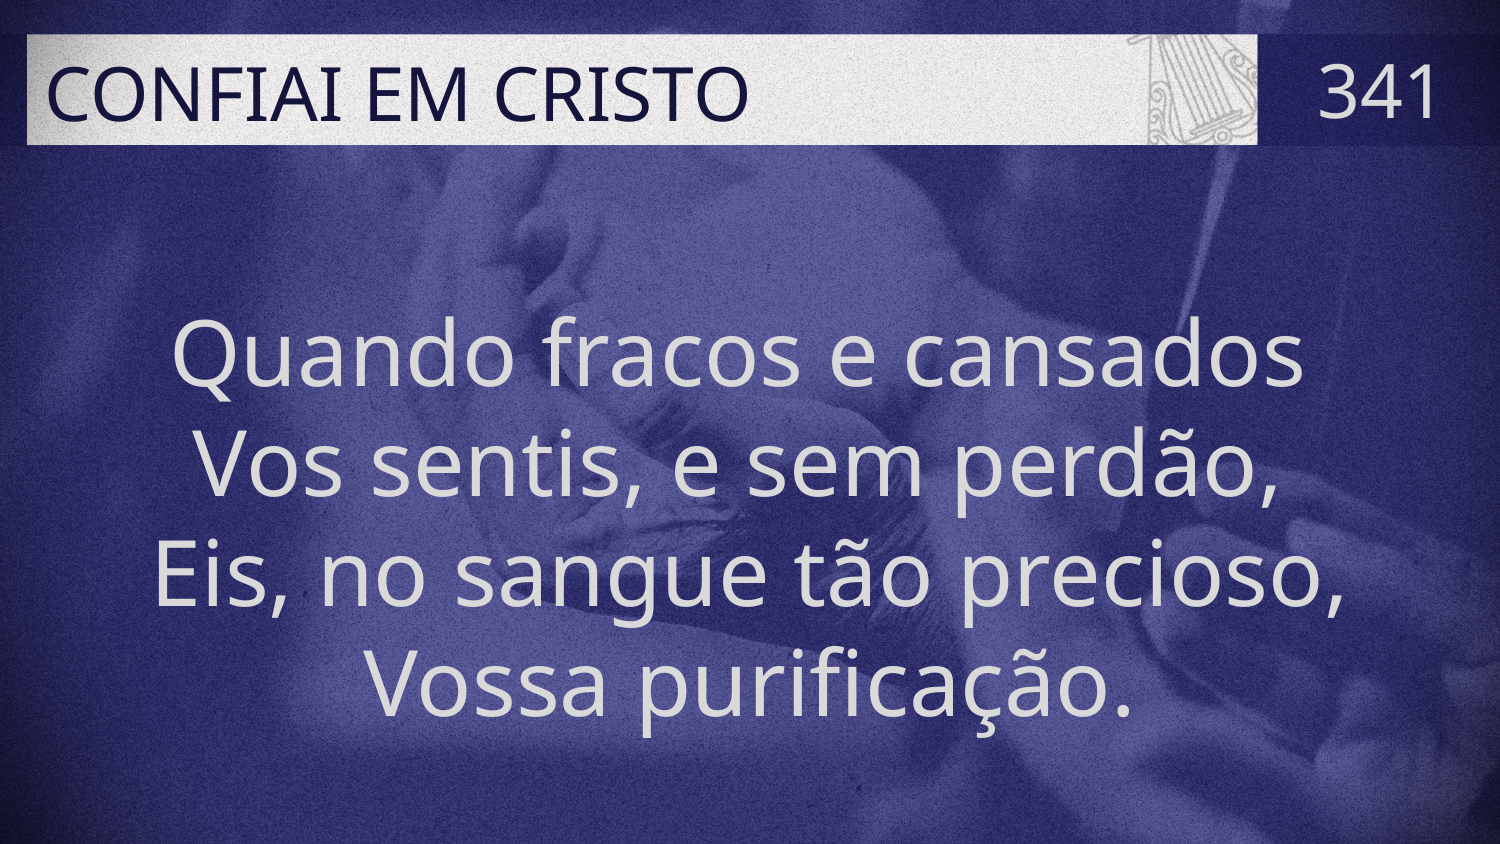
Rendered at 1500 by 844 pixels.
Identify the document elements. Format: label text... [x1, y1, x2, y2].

list 341 [1281, 36, 1483, 143]
list Quando fracos e cansados Vos sentis, e sem perdão, Eis, no sangue tão precioso, Vossa purificação. [0, 185, 1500, 844]
title CONFIAI EM CRISTO [29, 33, 1258, 151]
picture [0, 0, 1500, 185]
